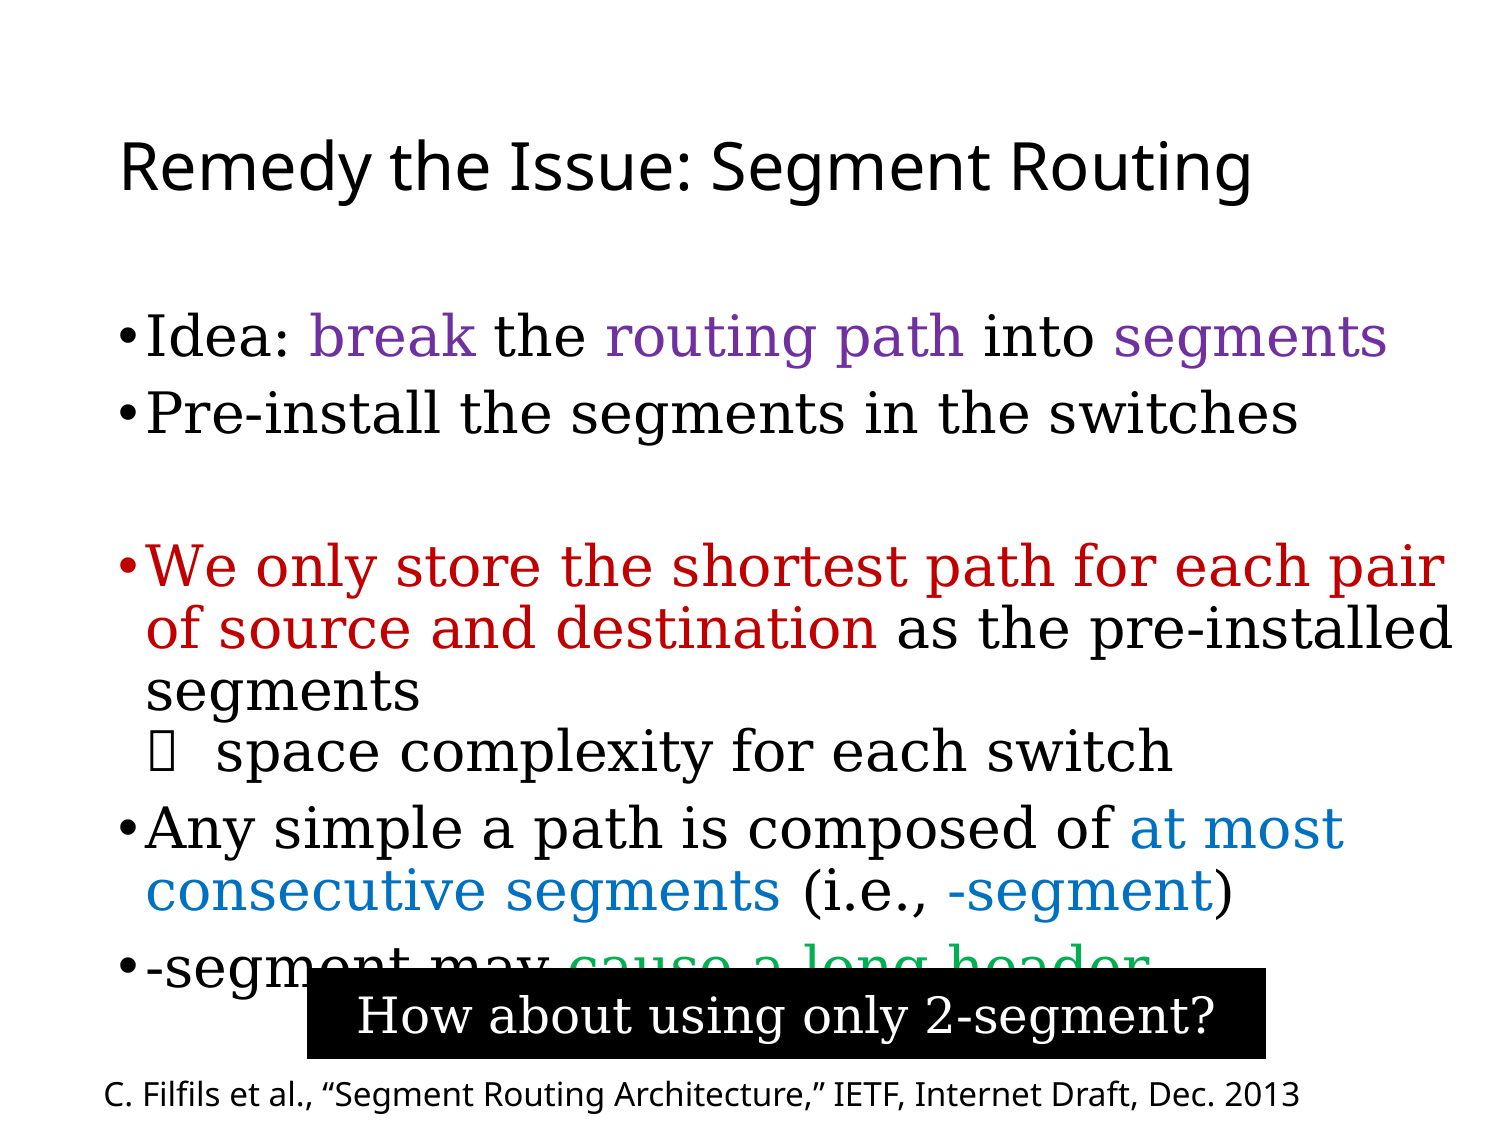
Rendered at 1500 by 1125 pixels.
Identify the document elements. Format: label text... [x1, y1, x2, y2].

text_box C. Filfils et al., “Segment Routing Architecture,” IETF, Internet Draft, Dec. 2013 [88, 1066, 1318, 1121]
title Remedy the Issue: Segment Routing [103, 59, 1397, 278]
text_box How about using only 2-segment? [307, 968, 1266, 1059]
